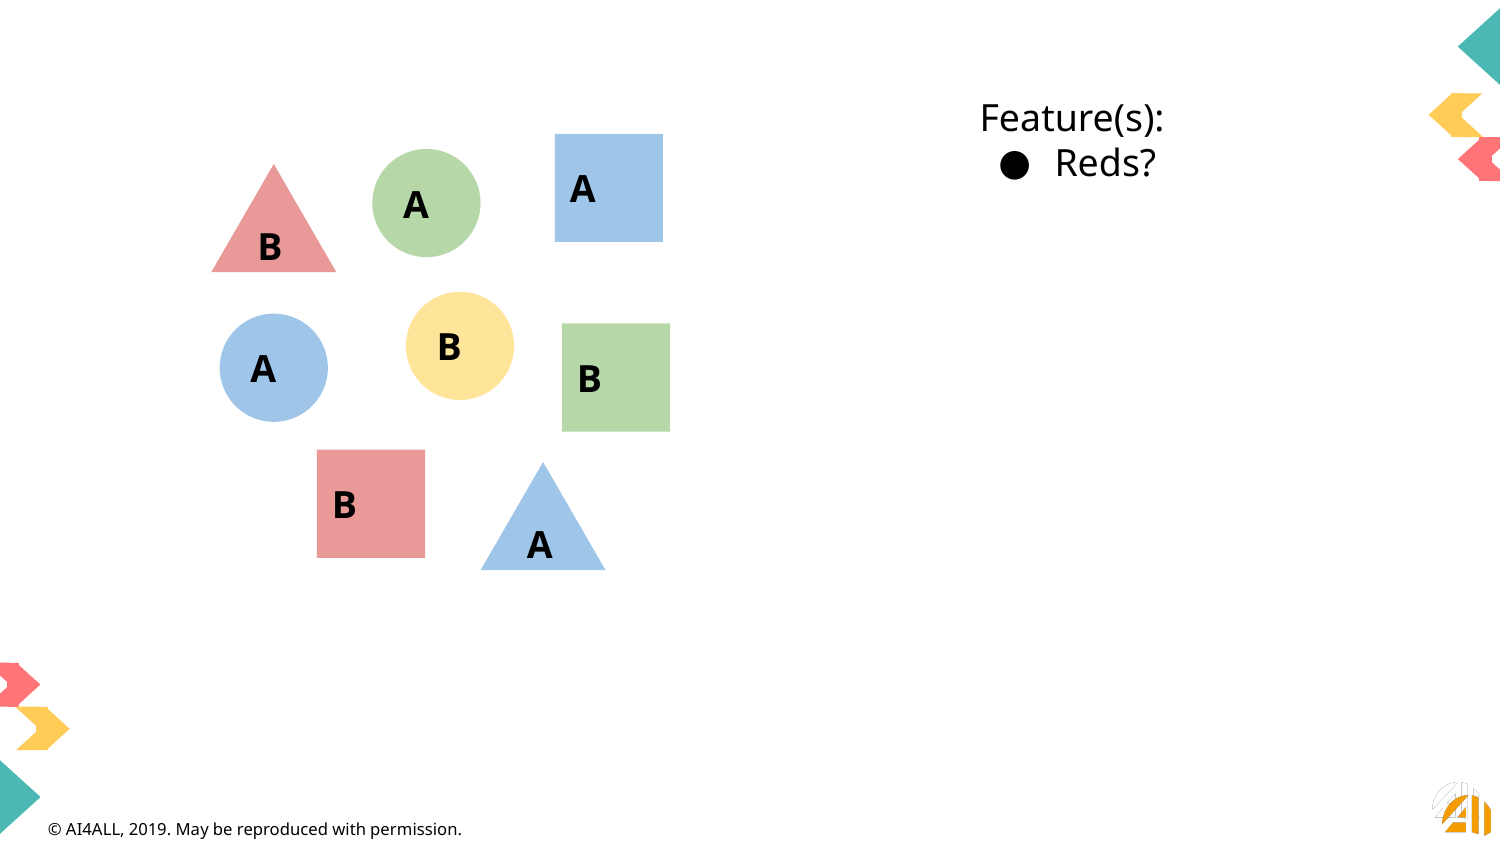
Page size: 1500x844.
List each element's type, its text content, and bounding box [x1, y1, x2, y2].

text_box B [405, 291, 515, 400]
text_box A [219, 313, 328, 422]
text_box A [372, 148, 481, 258]
text_box Feature(s): Reds? [964, 78, 1284, 203]
picture [1432, 782, 1491, 836]
text_box A [480, 462, 606, 571]
text_box B [316, 449, 426, 558]
text_box B [211, 163, 337, 273]
text_box B [561, 323, 671, 432]
text_box A [554, 133, 663, 242]
